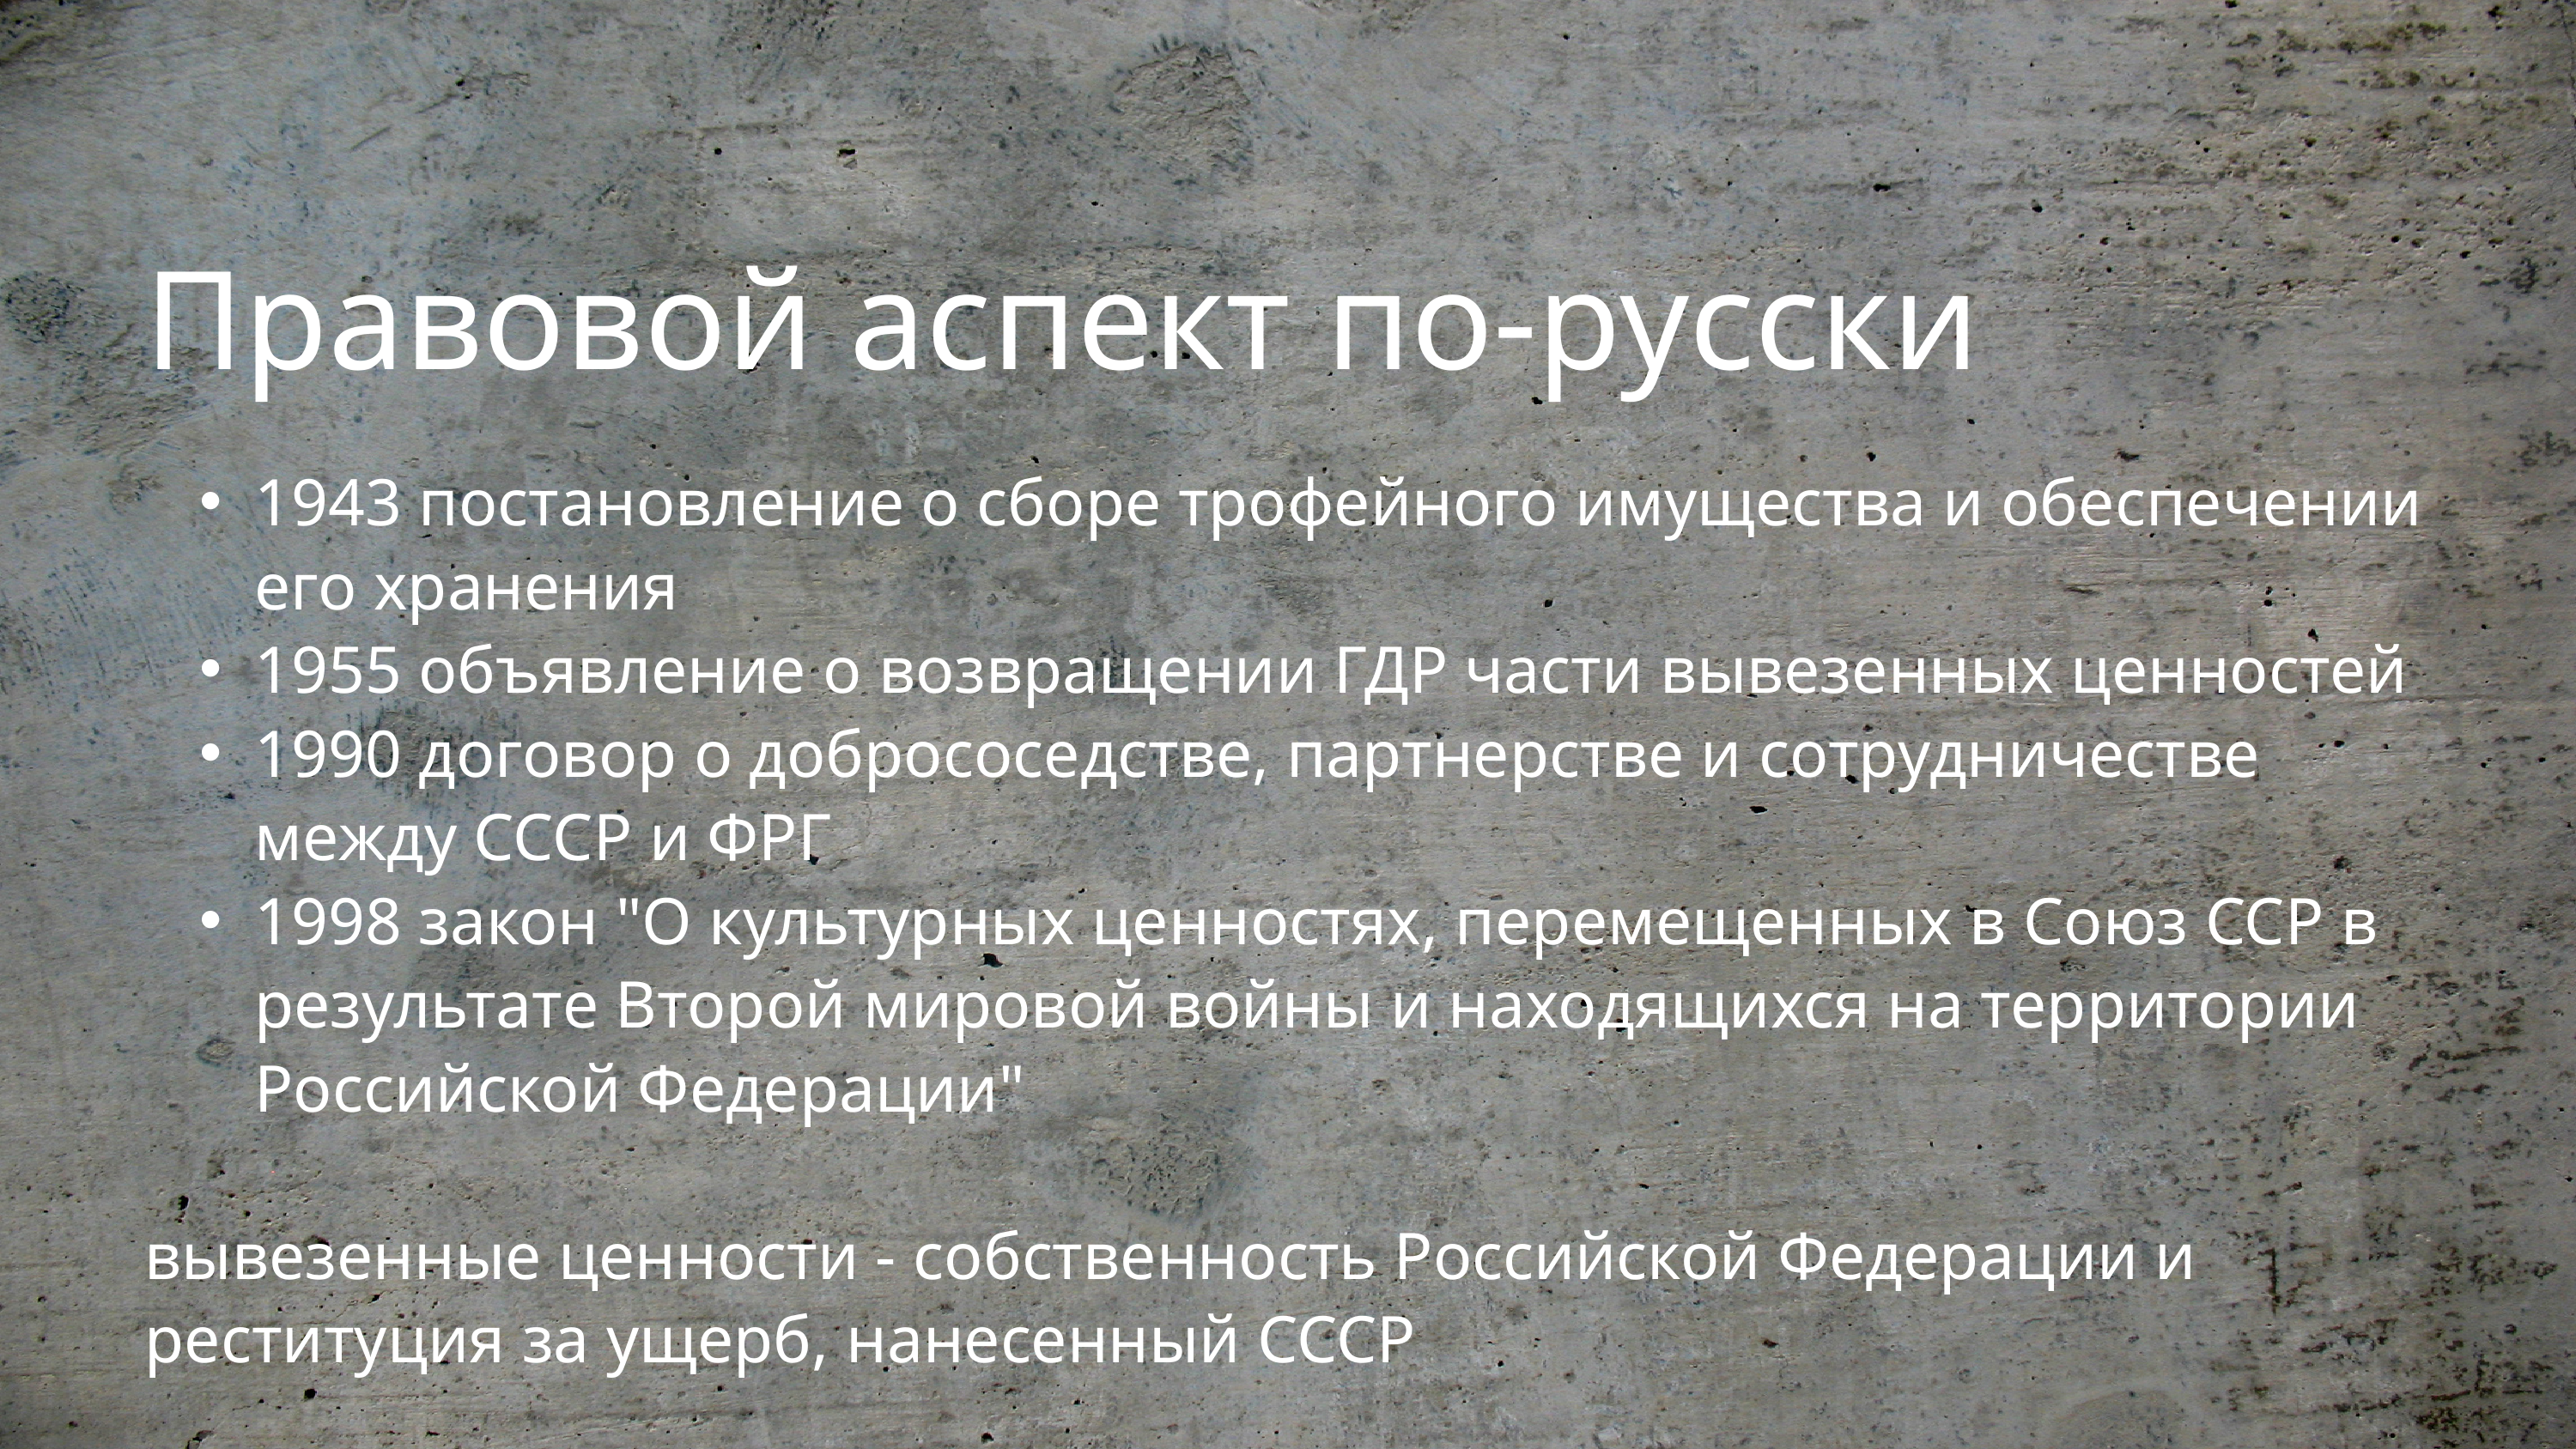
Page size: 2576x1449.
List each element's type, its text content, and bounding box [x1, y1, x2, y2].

text_box Правовой аспект по-русски [144, 219, 2305, 397]
picture [0, 0, 2576, 1449]
text_box 1943 постановление о сборе трофейного имущества и обеспечении его хранения 1955 объявление о возвращении ГДР части вывезенных ценностей 1990 договор о добрососедстве, партнерстве и сотрудничестве между СССР и ФРГ 1998 закон "О культурных ценностях, перемещенных в Союз ССР в результате Второй мировой войны и находящихся на территории Российской Федерации" вывезенные ценности - собственность Российской Федерации и реституция за ущерб, нанесенный СССР [144, 455, 2432, 1376]
